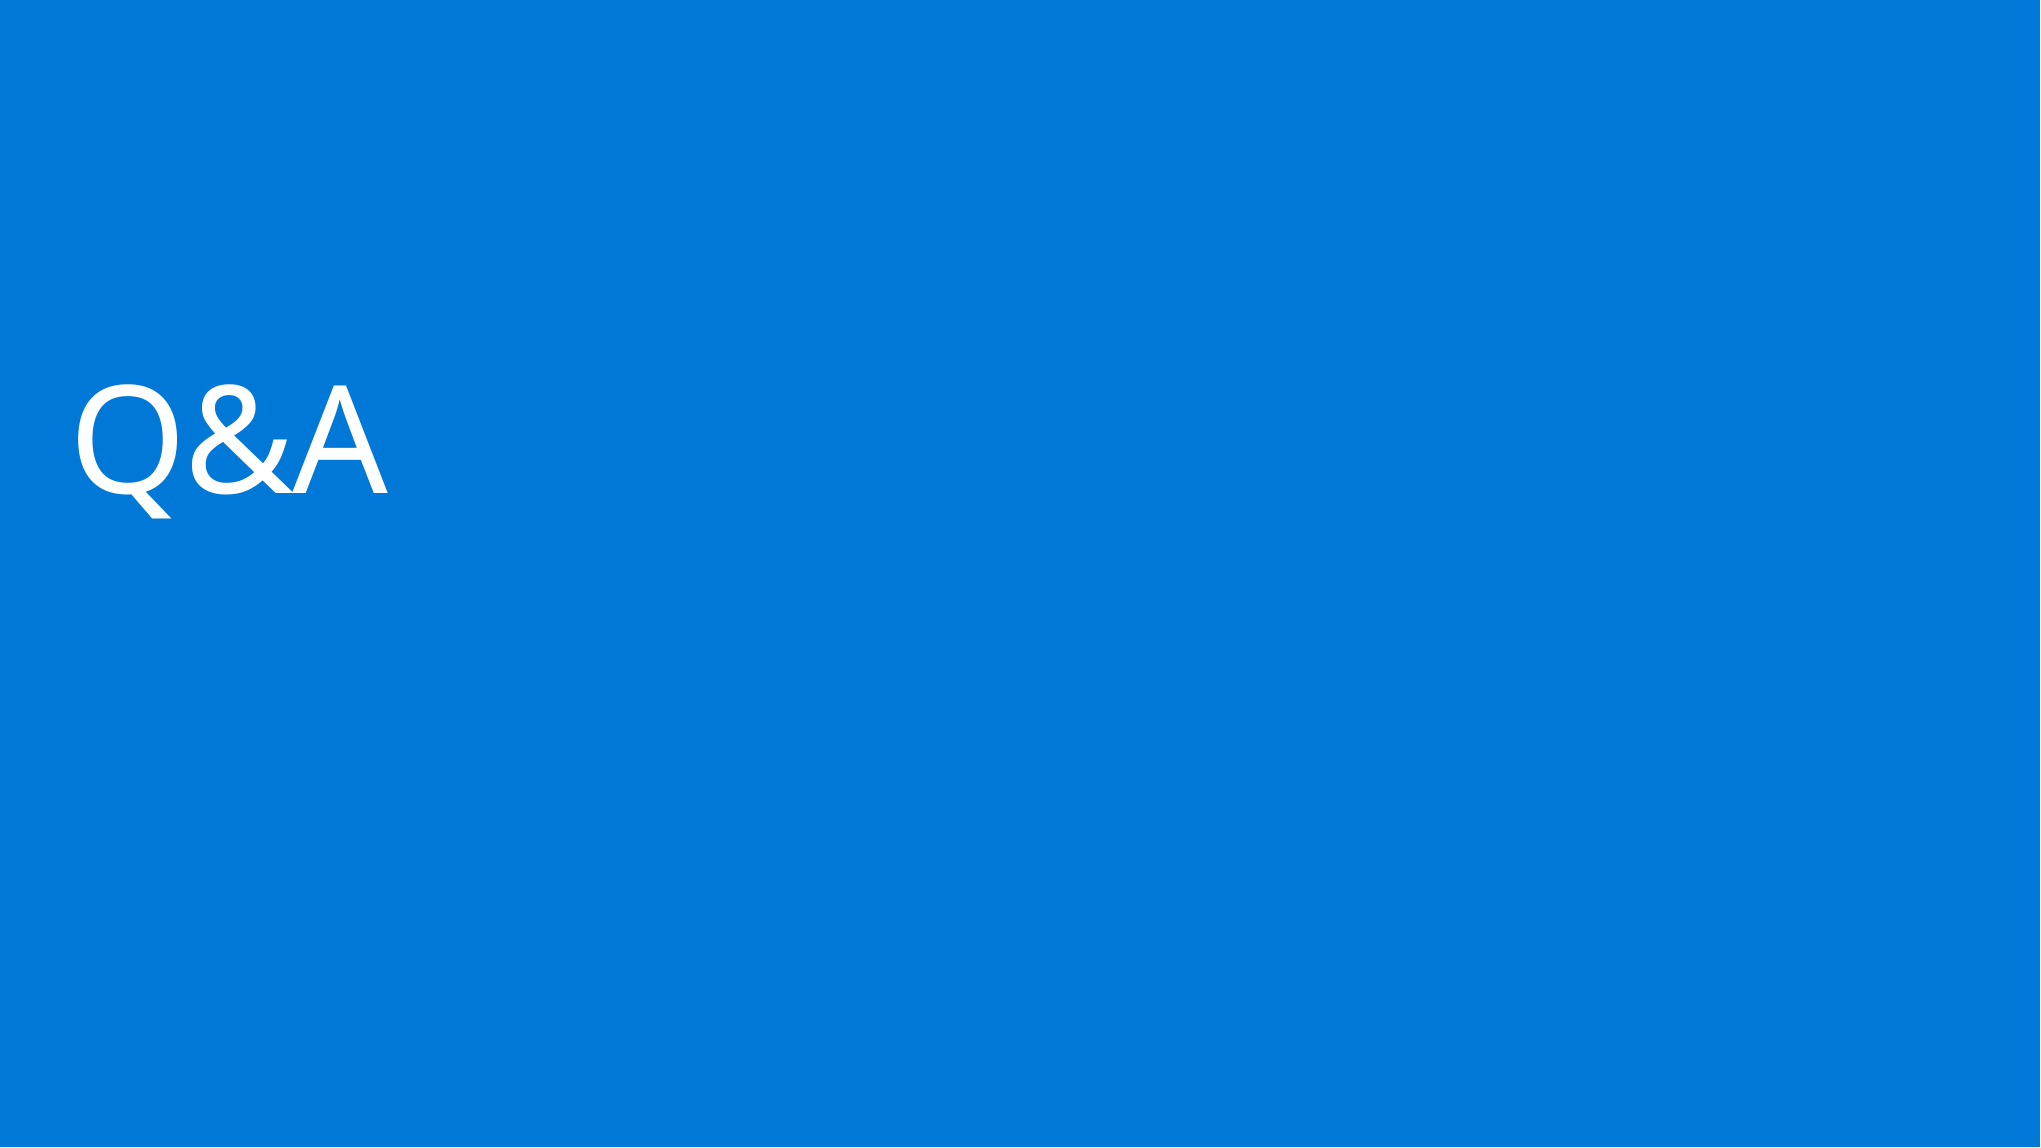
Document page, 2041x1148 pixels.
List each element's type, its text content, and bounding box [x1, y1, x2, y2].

text_box Q&A [45, 348, 1995, 542]
